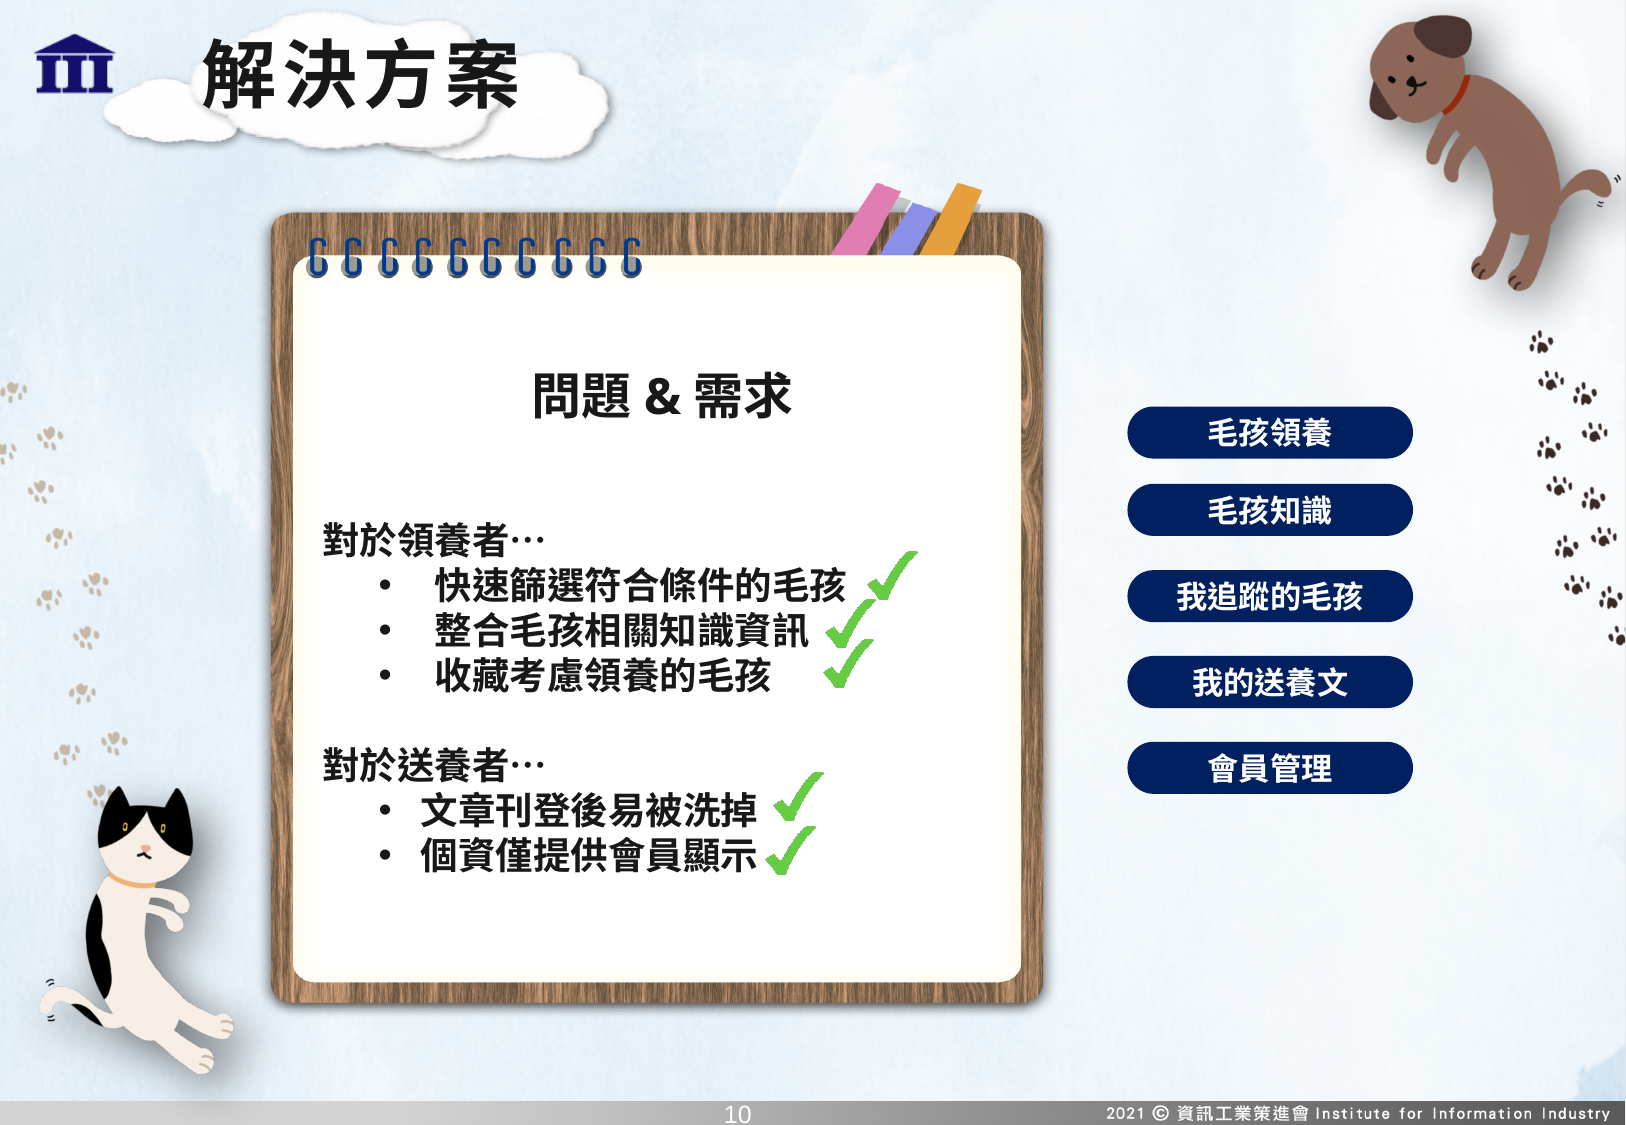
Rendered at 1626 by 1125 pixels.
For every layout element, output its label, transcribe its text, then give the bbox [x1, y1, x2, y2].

picture [0, 0, 1626, 1125]
text_box 我追蹤的毛孩 [1127, 570, 1414, 623]
text_box 毛孩領養 [1127, 406, 1414, 459]
text_box 我的送養文 [1127, 655, 1414, 709]
title 解決方案 [186, 19, 1412, 138]
text_box 毛孩知識 [1127, 483, 1414, 536]
text_box 會員管理 [1127, 741, 1414, 794]
